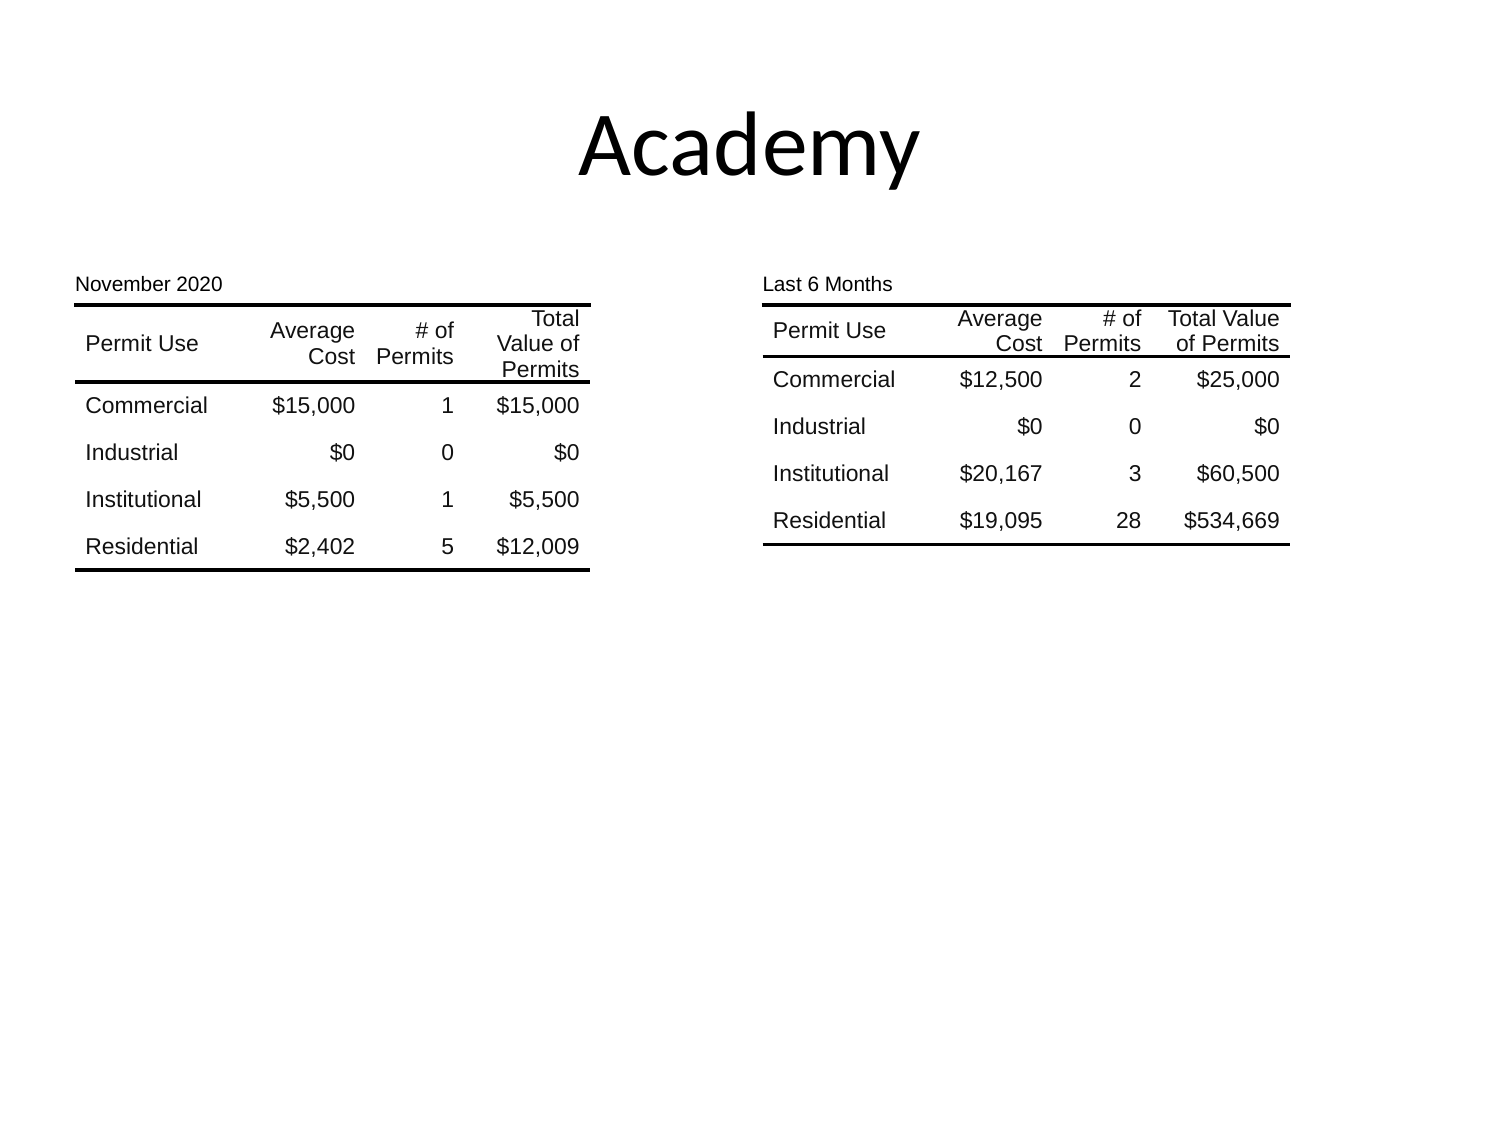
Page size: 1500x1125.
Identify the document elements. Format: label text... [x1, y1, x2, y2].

table_cell 2 [1053, 358, 1152, 404]
table_cell $60,500 [1152, 450, 1290, 497]
table_cell 1 [366, 476, 464, 523]
table_cell Permit Use [763, 307, 928, 355]
table_cell # of Permits [366, 307, 464, 380]
table_cell Average Cost [240, 307, 366, 380]
table_cell 0 [366, 429, 464, 476]
table_cell Residential [763, 497, 928, 543]
table_cell $534,669 [1152, 497, 1290, 543]
table_cell $0 [928, 404, 1053, 450]
table_cell $12,009 [464, 523, 590, 568]
table_cell Total Value of Permits [464, 307, 590, 380]
table_cell $15,000 [240, 384, 366, 429]
table_cell Residential [75, 523, 240, 568]
table_cell $5,500 [240, 476, 366, 523]
table_cell 0 [1053, 404, 1152, 450]
table_cell $19,095 [928, 497, 1053, 543]
table_cell $2,402 [240, 523, 366, 568]
table_cell Average Cost [928, 307, 1053, 355]
table_cell $12,500 [928, 358, 1053, 404]
table_cell $20,167 [928, 450, 1053, 497]
table_cell Industrial [763, 404, 928, 450]
table_cell 3 [1053, 450, 1152, 497]
table_cell Permit Use [75, 307, 240, 380]
table_cell 1 [366, 384, 464, 429]
table_cell $0 [1152, 404, 1290, 450]
table_cell # of Permits [1053, 307, 1152, 355]
table_cell Institutional [763, 450, 928, 497]
table_cell Industrial [75, 429, 240, 476]
table_cell $25,000 [1152, 358, 1290, 404]
title Academy [75, 45, 1425, 233]
table_cell $5,500 [464, 476, 590, 523]
table_cell 5 [366, 523, 464, 568]
table_header November 2020 [76, 263, 589, 303]
table_cell Commercial [763, 358, 928, 404]
table_cell Commercial [75, 384, 240, 429]
table_cell Institutional [75, 476, 240, 523]
table_cell Total Value of Permits [1152, 307, 1290, 355]
table_header Last 6 Months [763, 263, 1289, 303]
table_cell $15,000 [464, 384, 590, 429]
table_cell $0 [240, 429, 366, 476]
table_cell 28 [1053, 497, 1152, 543]
table_cell $0 [464, 429, 590, 476]
